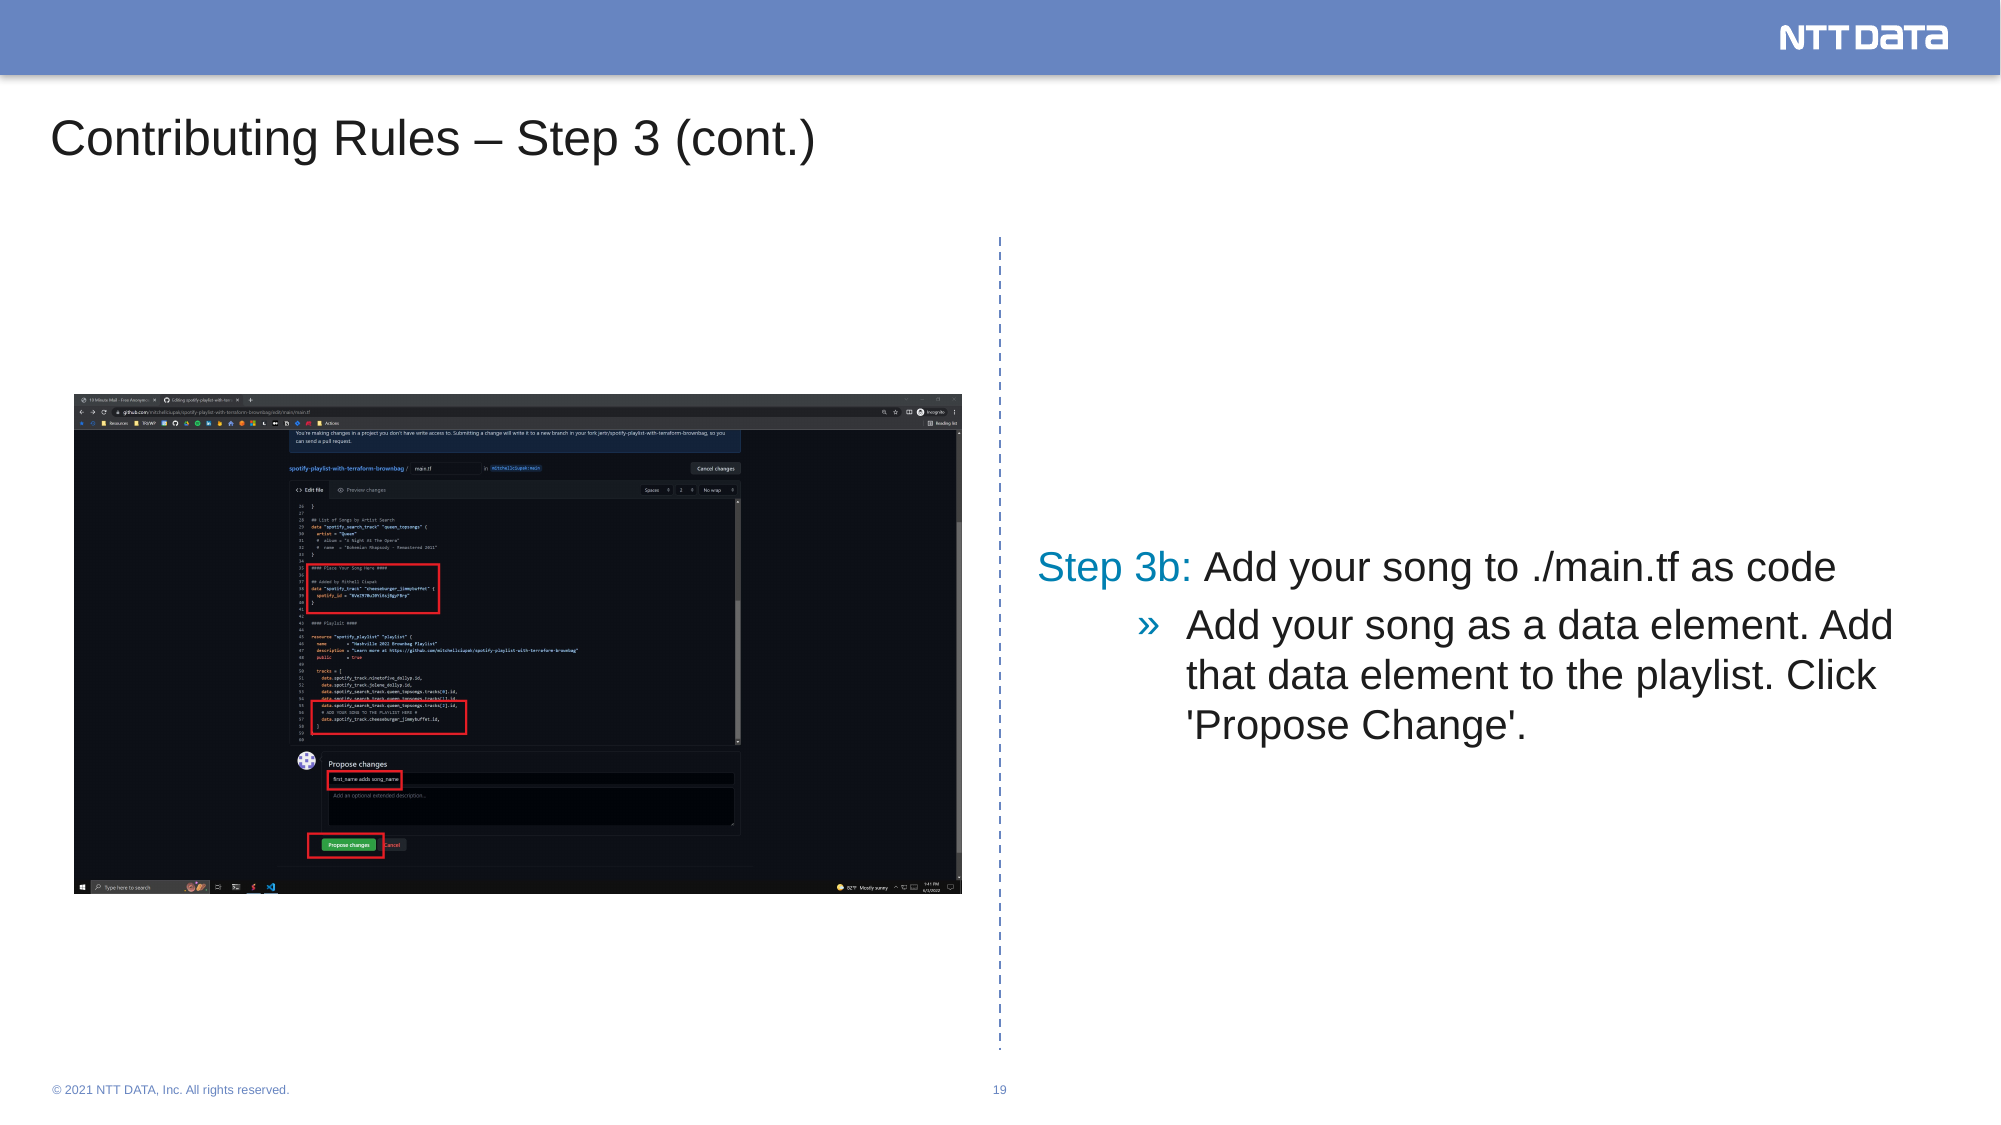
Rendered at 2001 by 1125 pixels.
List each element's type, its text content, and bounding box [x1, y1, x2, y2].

title Contributing Rules – Step 3 (cont.) [50, 104, 1950, 196]
list Step 3b: Add your song to ./main.tf as code Add your song as a data element. Add that data element to the playlist. Click 'Propose Change'. [1037, 237, 1925, 1050]
picture [74, 393, 963, 894]
slide_number 19 [945, 1075, 1055, 1106]
footer © 2021 NTT DATA, Inc. All rights reserved. [37, 1075, 398, 1106]
